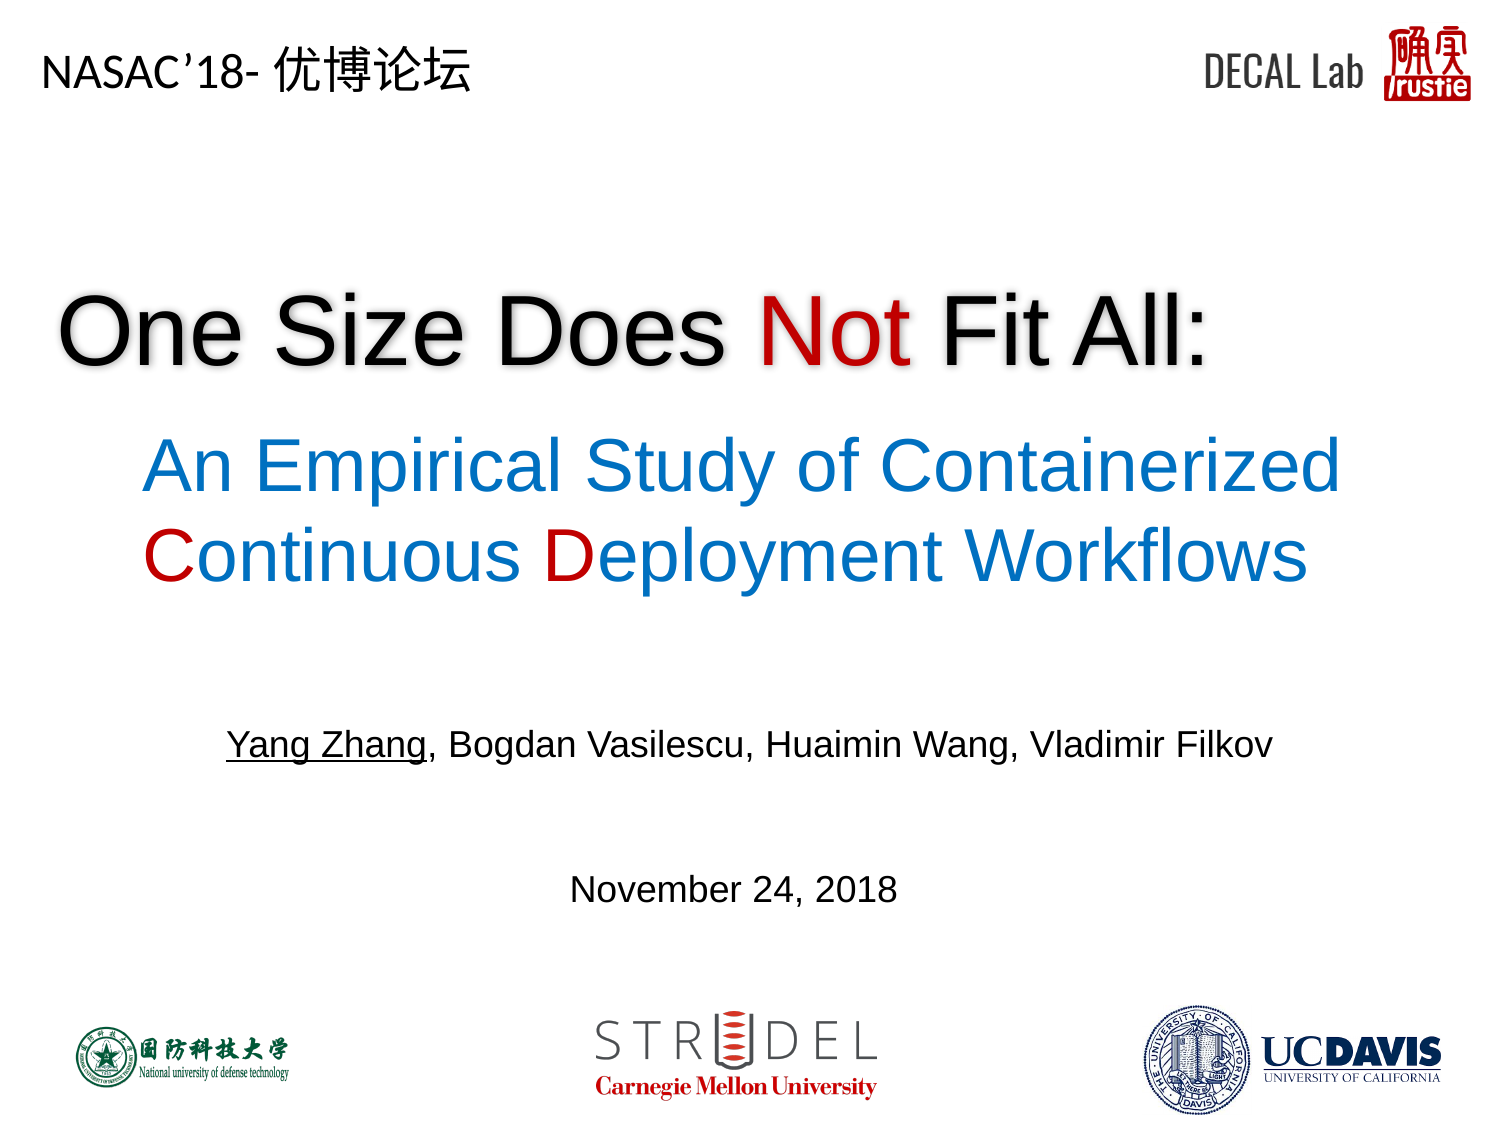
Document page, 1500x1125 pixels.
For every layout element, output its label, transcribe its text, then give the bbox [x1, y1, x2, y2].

picture [1381, 22, 1473, 103]
text_box An Empirical Study of Containerized Continuous Deployment Workflows [127, 408, 1499, 604]
picture [1198, 45, 1368, 94]
picture [596, 1011, 877, 1101]
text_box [1142, 1005, 1441, 1115]
picture [5, 1009, 302, 1108]
title One Size Does Not Fit All: [41, 255, 1459, 395]
text_box November 24, 2018 [554, 857, 914, 918]
text_box Yang Zhang, Bogdan Vasilescu, Huaimin Wang, Vladimir Filkov [211, 712, 1289, 773]
